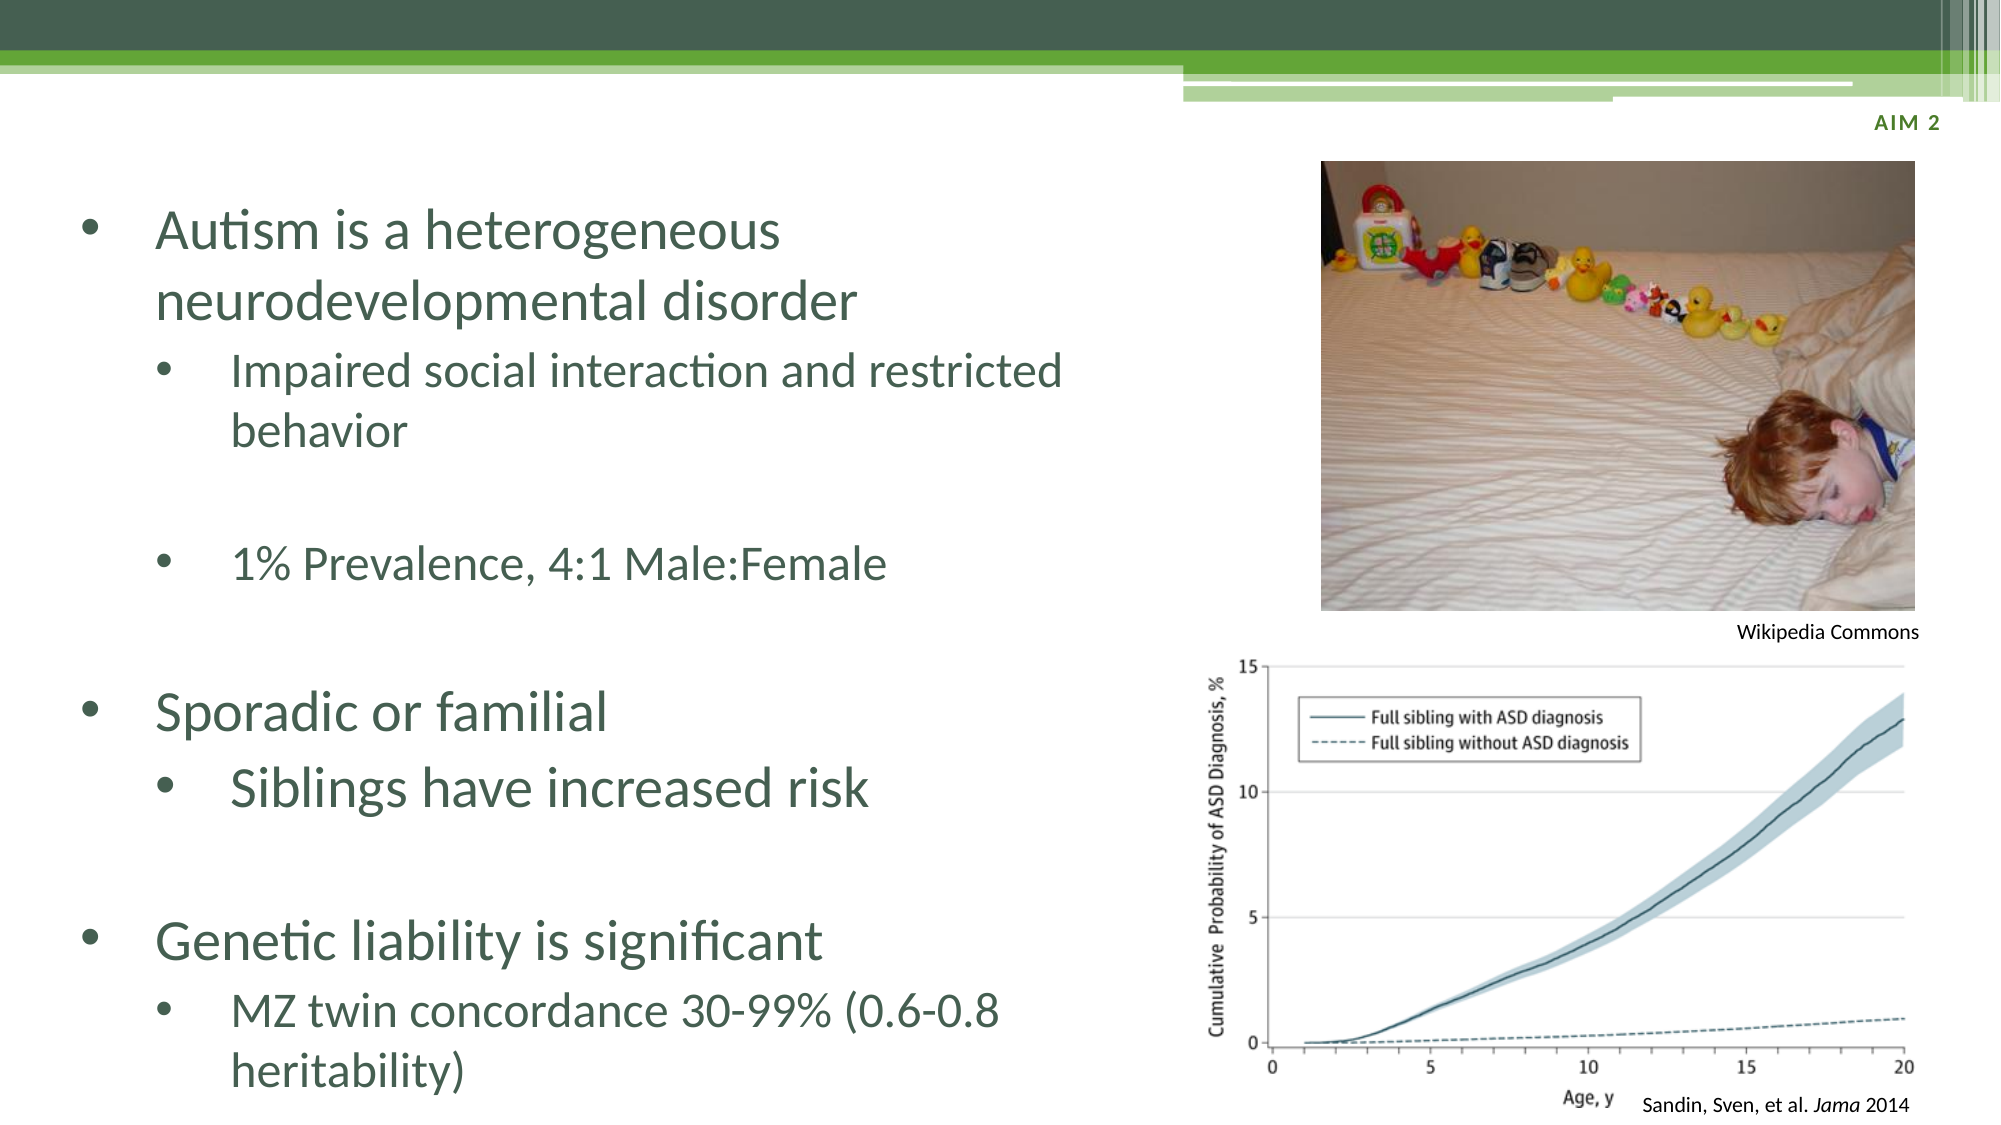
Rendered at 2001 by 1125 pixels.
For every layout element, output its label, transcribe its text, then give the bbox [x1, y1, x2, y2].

footer Aim 2 [1664, 100, 1955, 176]
text_box Autism is a heterogeneous neurodevelopmental disorder Impaired social interaction and restricted behavior 1% Prevalence, 4:1 Male:Female Sporadic or familial Siblings have increased risk Genetic liability is significant MZ twin concordance 30-99% (0.6-0.8 heritability) [65, 184, 1187, 1125]
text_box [1206, 657, 1925, 1125]
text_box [1321, 161, 1935, 704]
